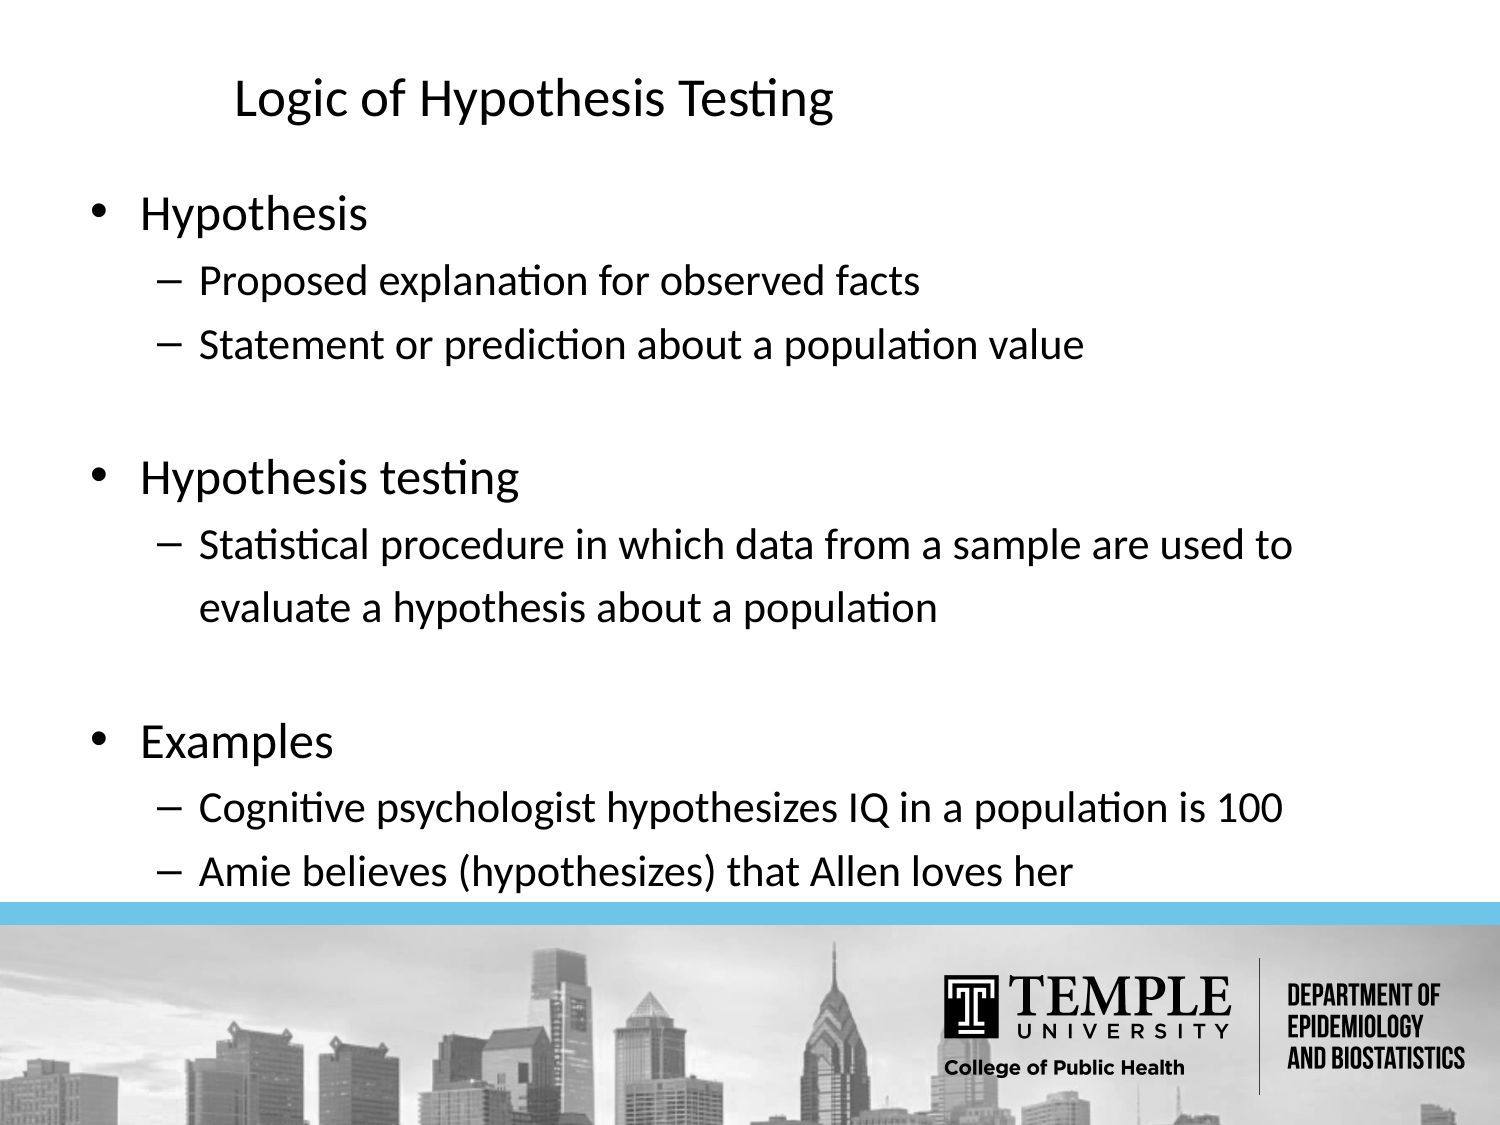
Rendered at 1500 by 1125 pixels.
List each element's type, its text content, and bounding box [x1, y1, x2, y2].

title Logic of Hypothesis Testing [106, 53, 964, 136]
picture [0, 902, 1500, 1125]
list Hypothesis Proposed explanation for observed facts Statement or prediction about a population value Hypothesis testing Statistical procedure in which data from a sample are used to evaluate a hypothesis about a population Examples Cognitive psychologist hypothesizes IQ in a population is 100 Amie believes (hypothesizes) that Allen loves her [75, 160, 1463, 901]
